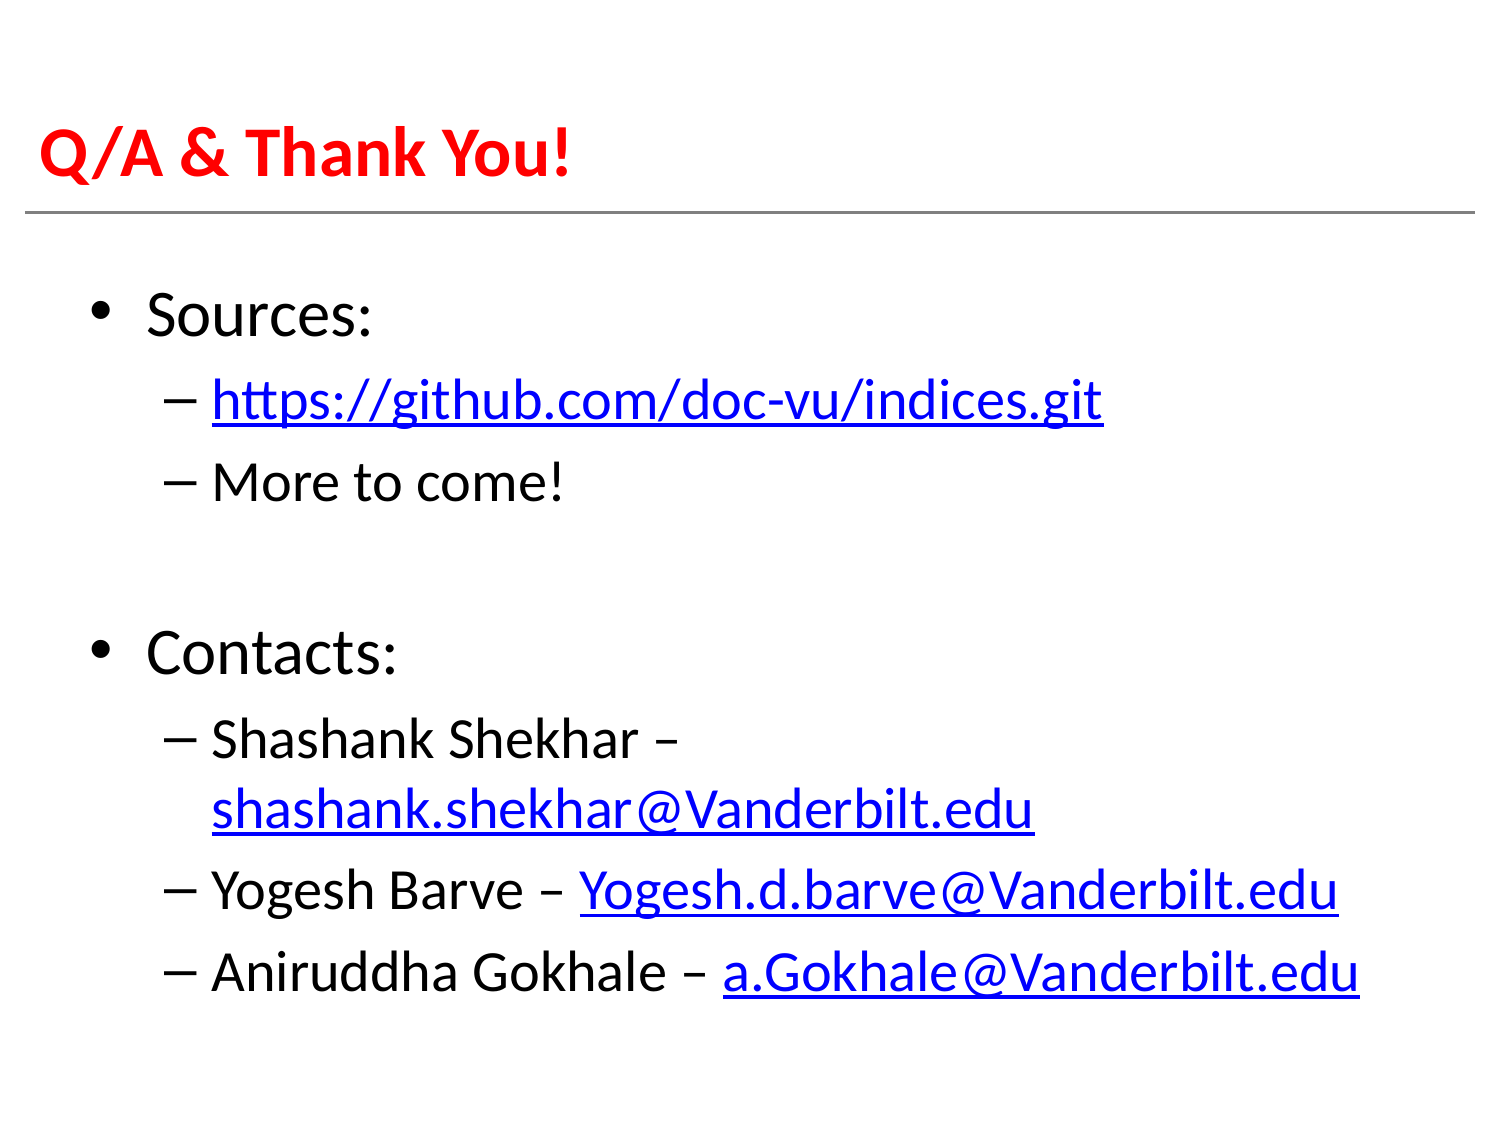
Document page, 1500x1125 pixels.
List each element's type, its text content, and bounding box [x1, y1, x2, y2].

text_box Sources: https://github.com/doc-vu/indices.git More to come! Contacts: Shashank Shekhar – shashank.shekhar@Vanderbilt.edu Yogesh Barve – Yogesh.d.barve@Vanderbilt.edu Aniruddha Gokhale – a.Gokhale@Vanderbilt.edu [75, 262, 1475, 1075]
title Q/A & Thank You! [24, 12, 1475, 200]
